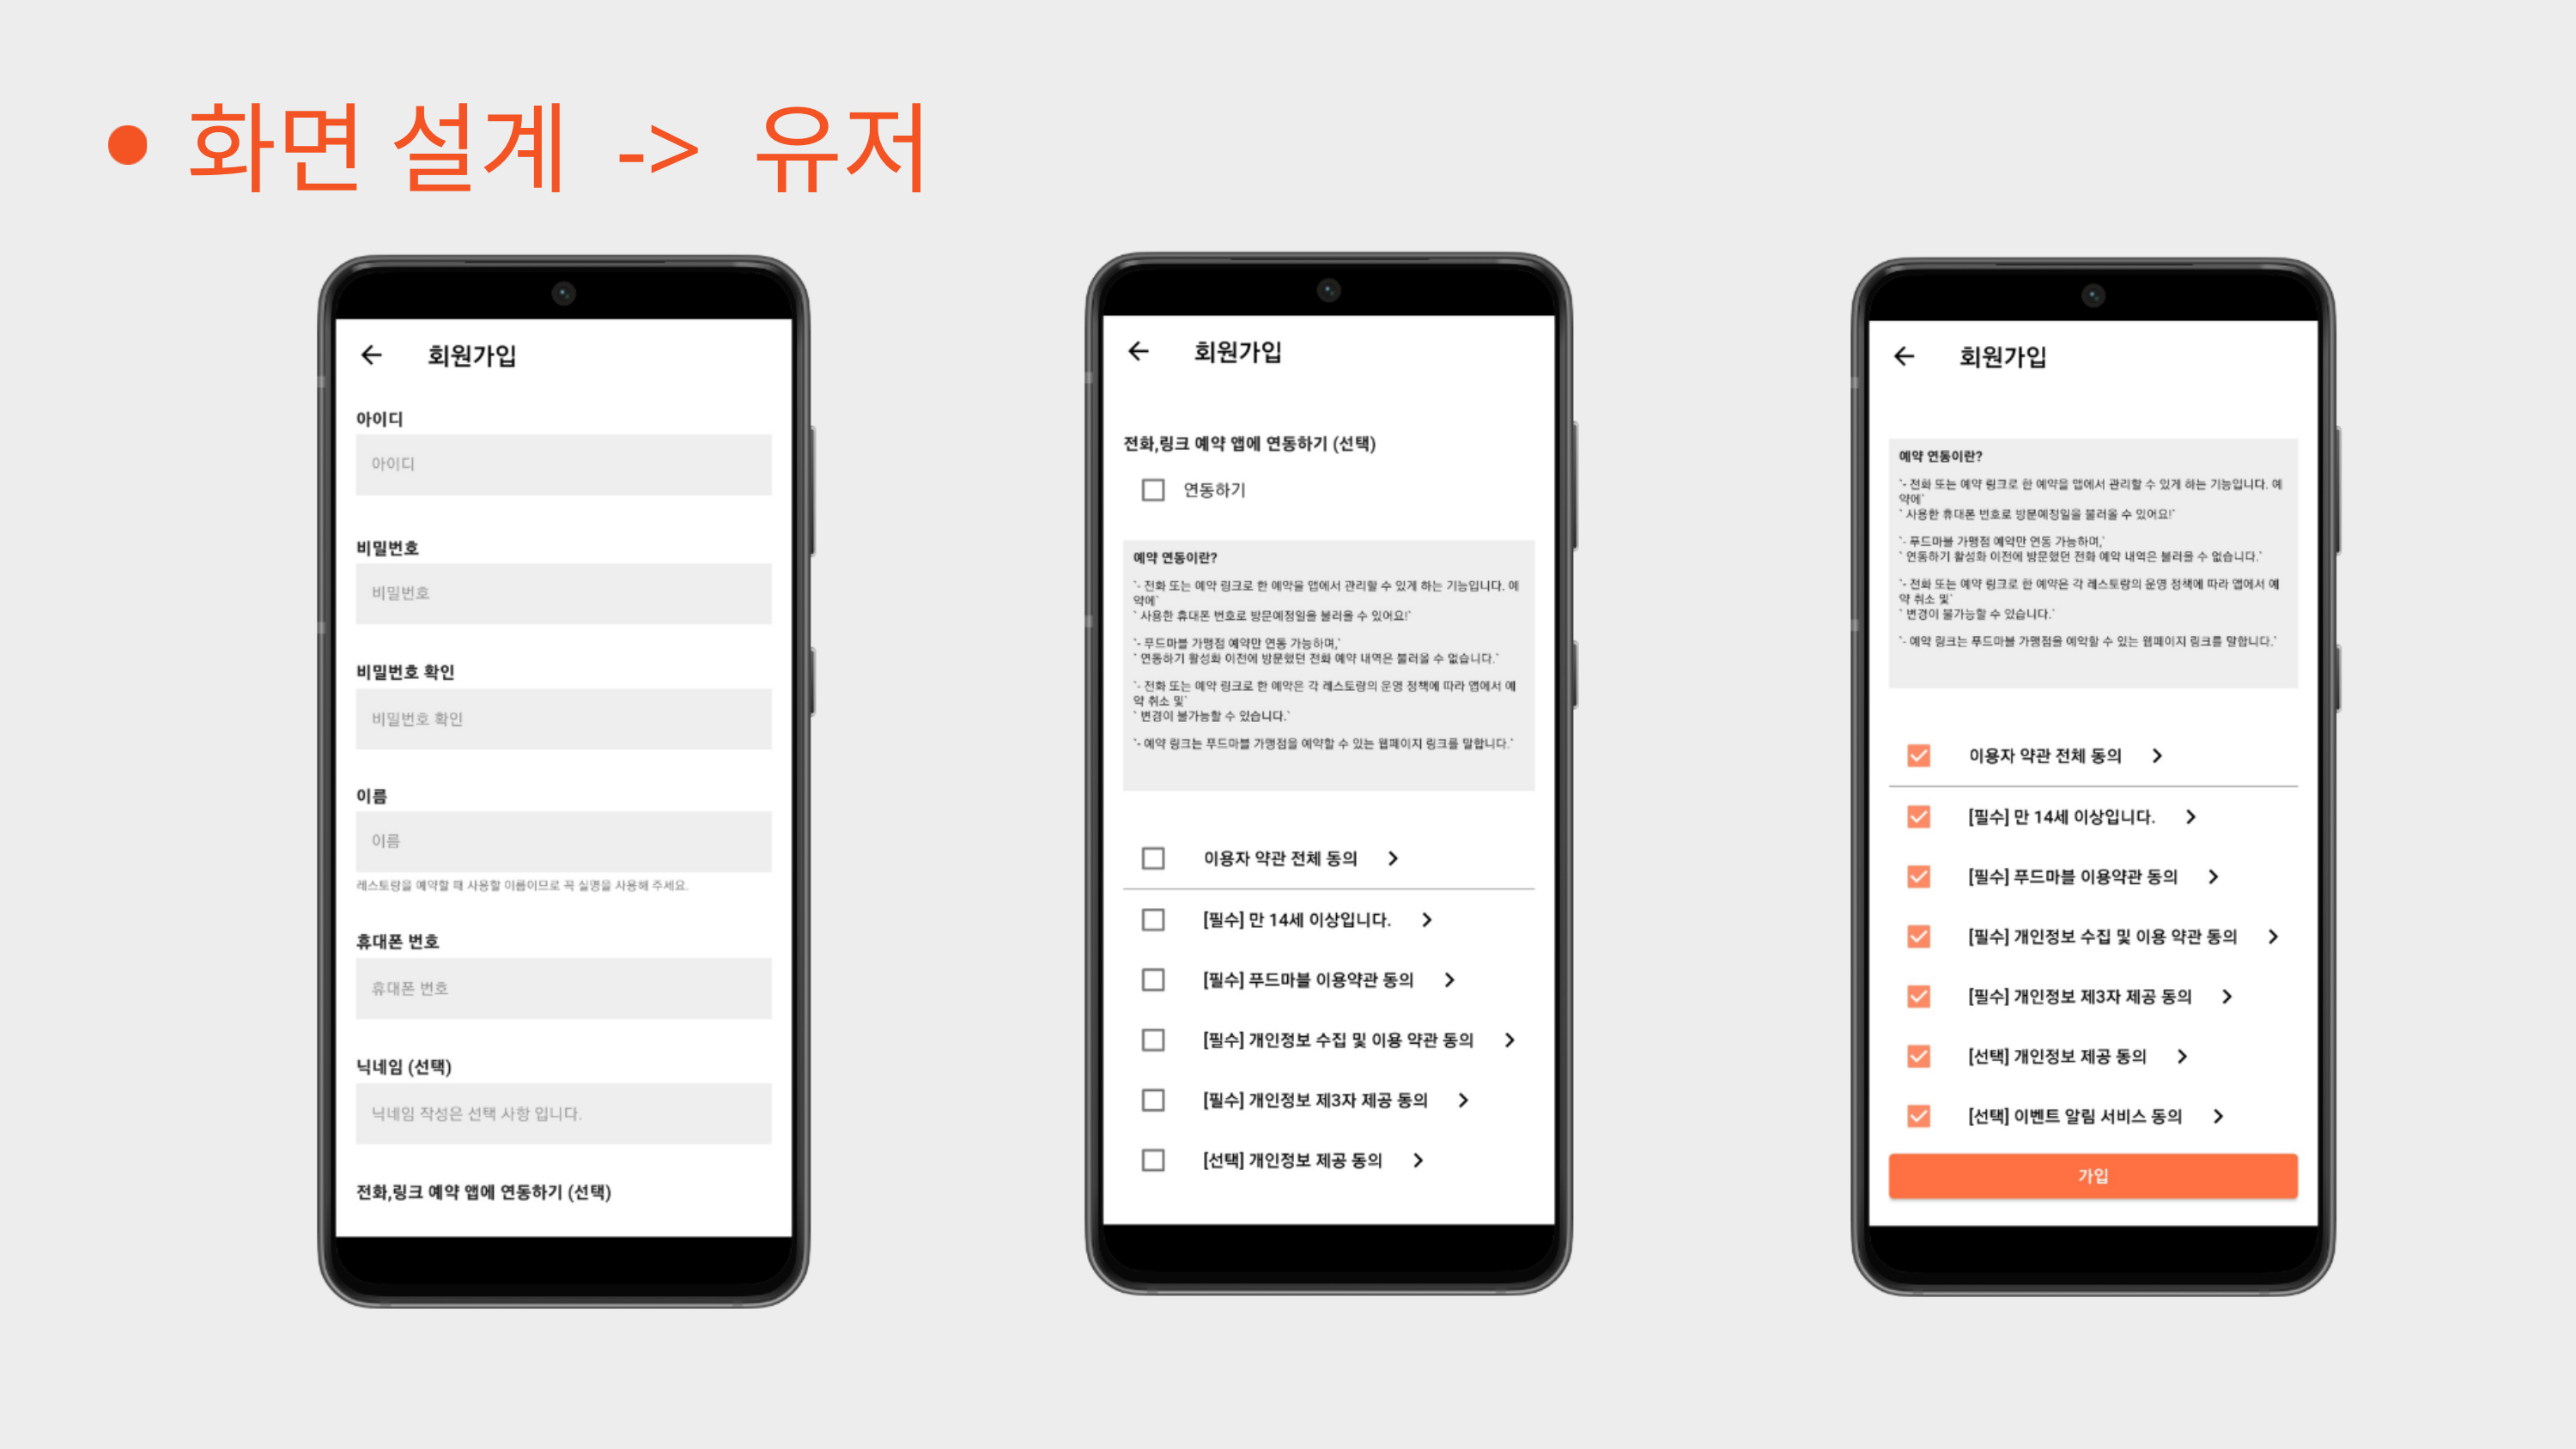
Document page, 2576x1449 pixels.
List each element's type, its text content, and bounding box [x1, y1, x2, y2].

text_box 화면 설계 -> 유저 [186, 86, 1478, 205]
text_box [1077, 239, 1589, 1301]
text_box [108, 125, 148, 165]
text_box [1840, 246, 2350, 1307]
text_box [309, 246, 826, 1319]
